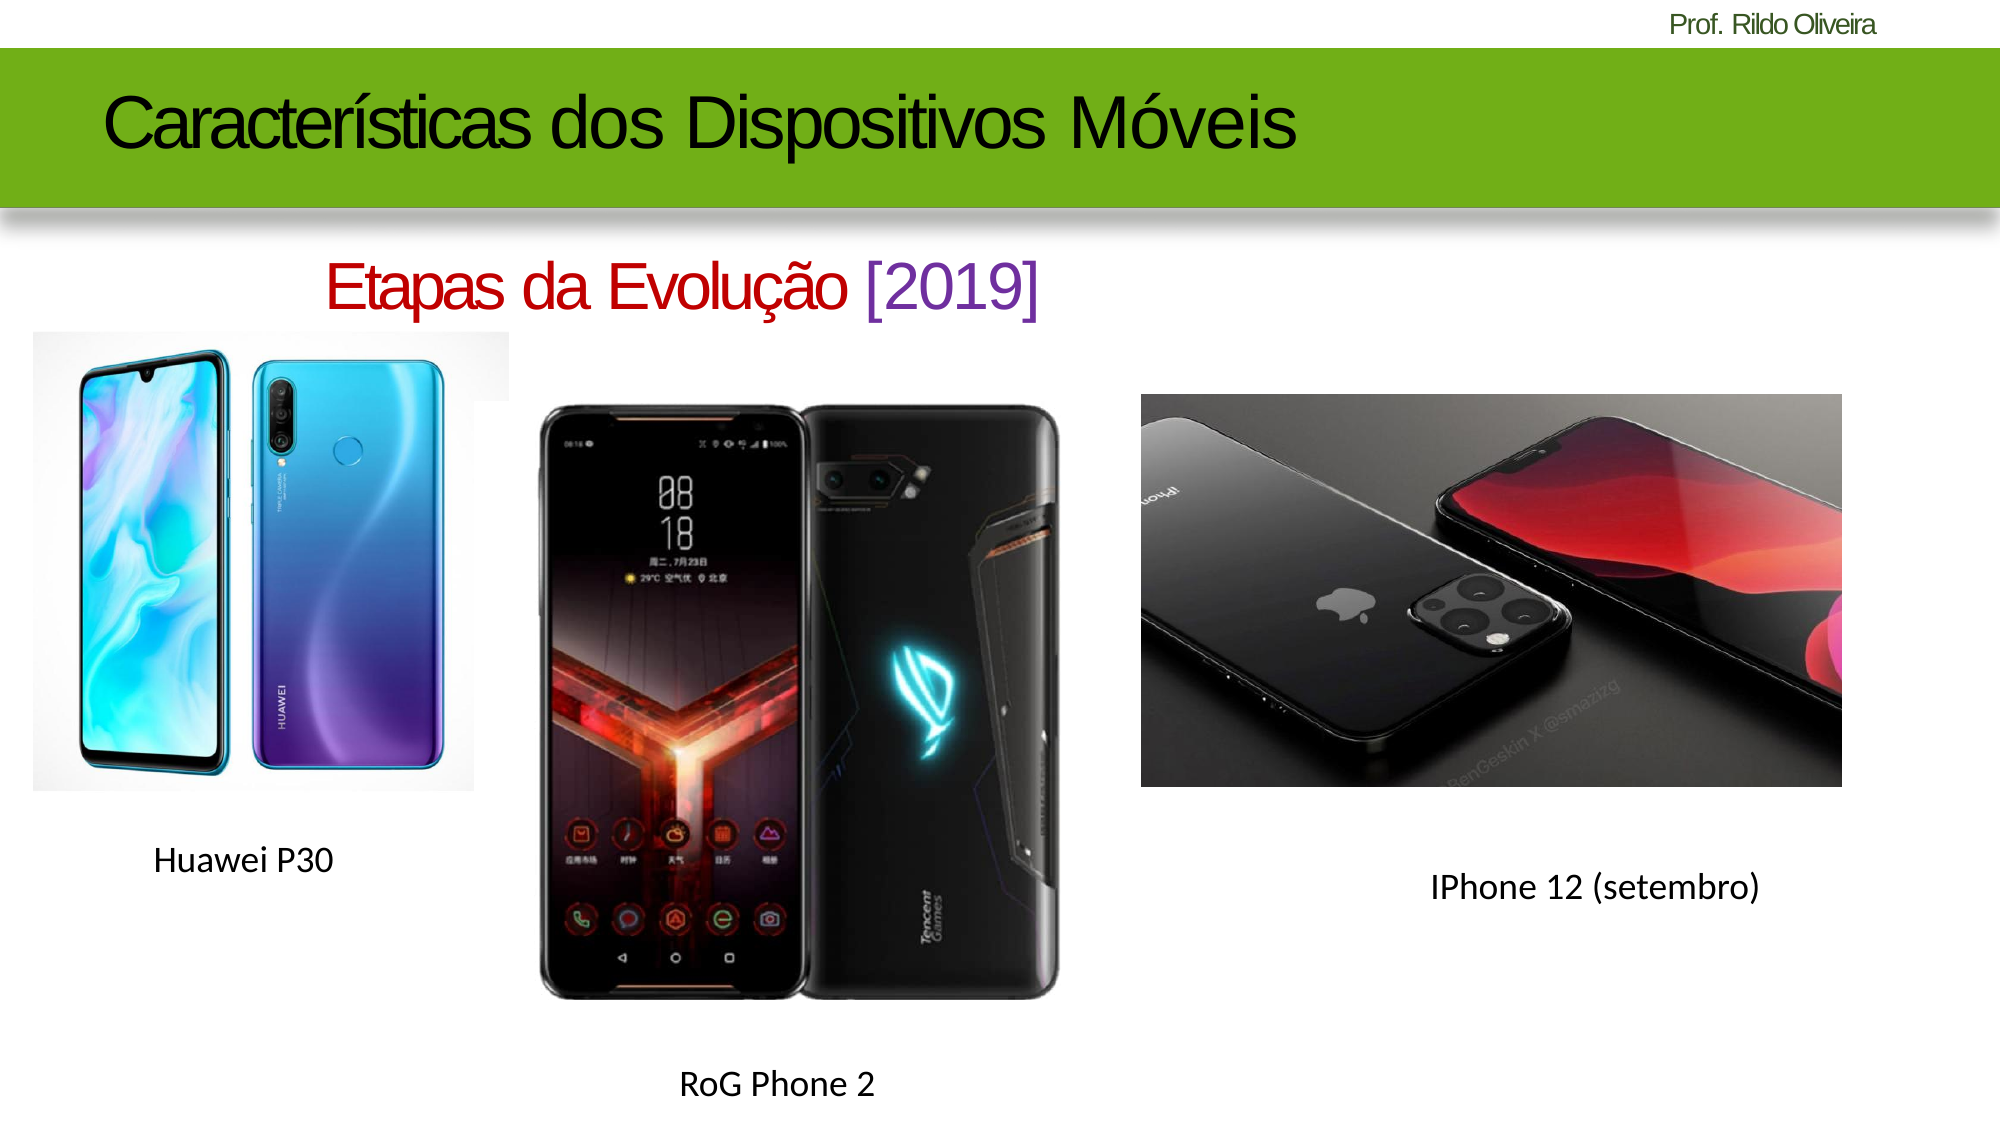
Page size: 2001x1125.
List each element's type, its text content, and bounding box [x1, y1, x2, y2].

text_box Etapas da Evolução [2019] [322, 240, 1464, 323]
text_box Huawei P30 [138, 827, 349, 887]
text_box RoG Phone 2 [664, 1051, 998, 1112]
picture [0, 48, 2000, 1000]
text_box IPhone 12 (setembro) [1415, 854, 1842, 915]
text_box Características dos Dispositivos Móveis [99, 71, 1443, 164]
